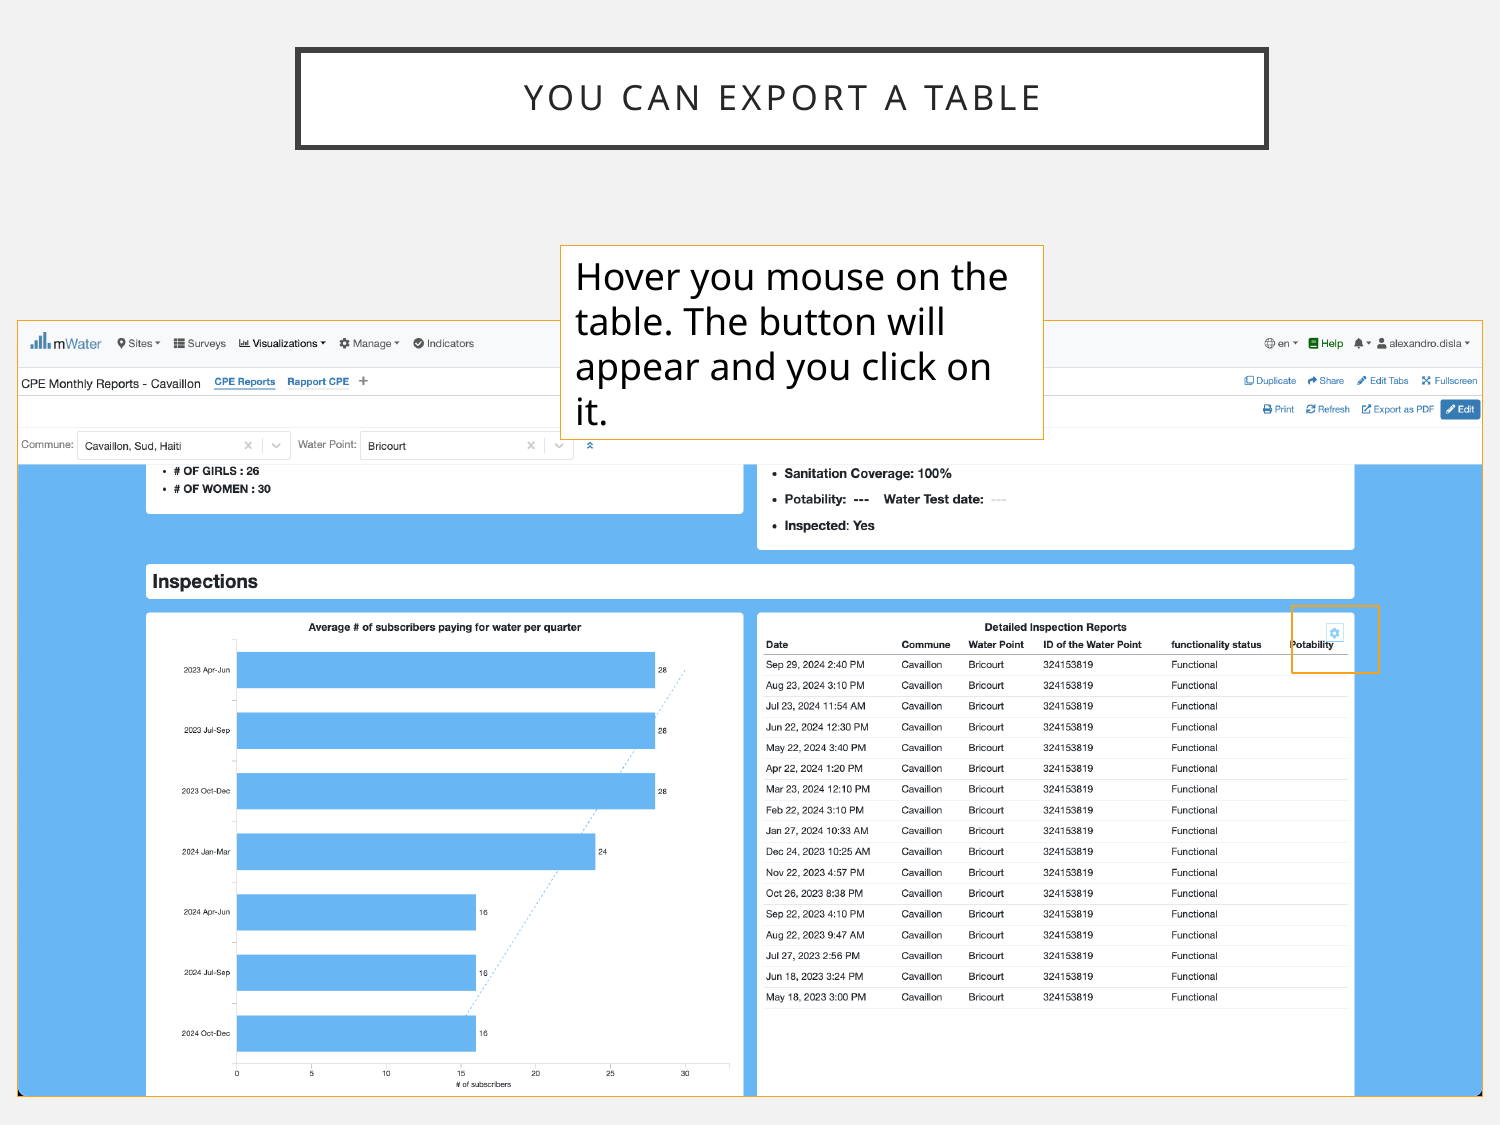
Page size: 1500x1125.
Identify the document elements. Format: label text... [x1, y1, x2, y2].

picture [17, 320, 1483, 1097]
title You can export a table [295, 47, 1269, 150]
text_box Hover you mouse on the table. The button will appear and you click on it. [560, 245, 1044, 320]
